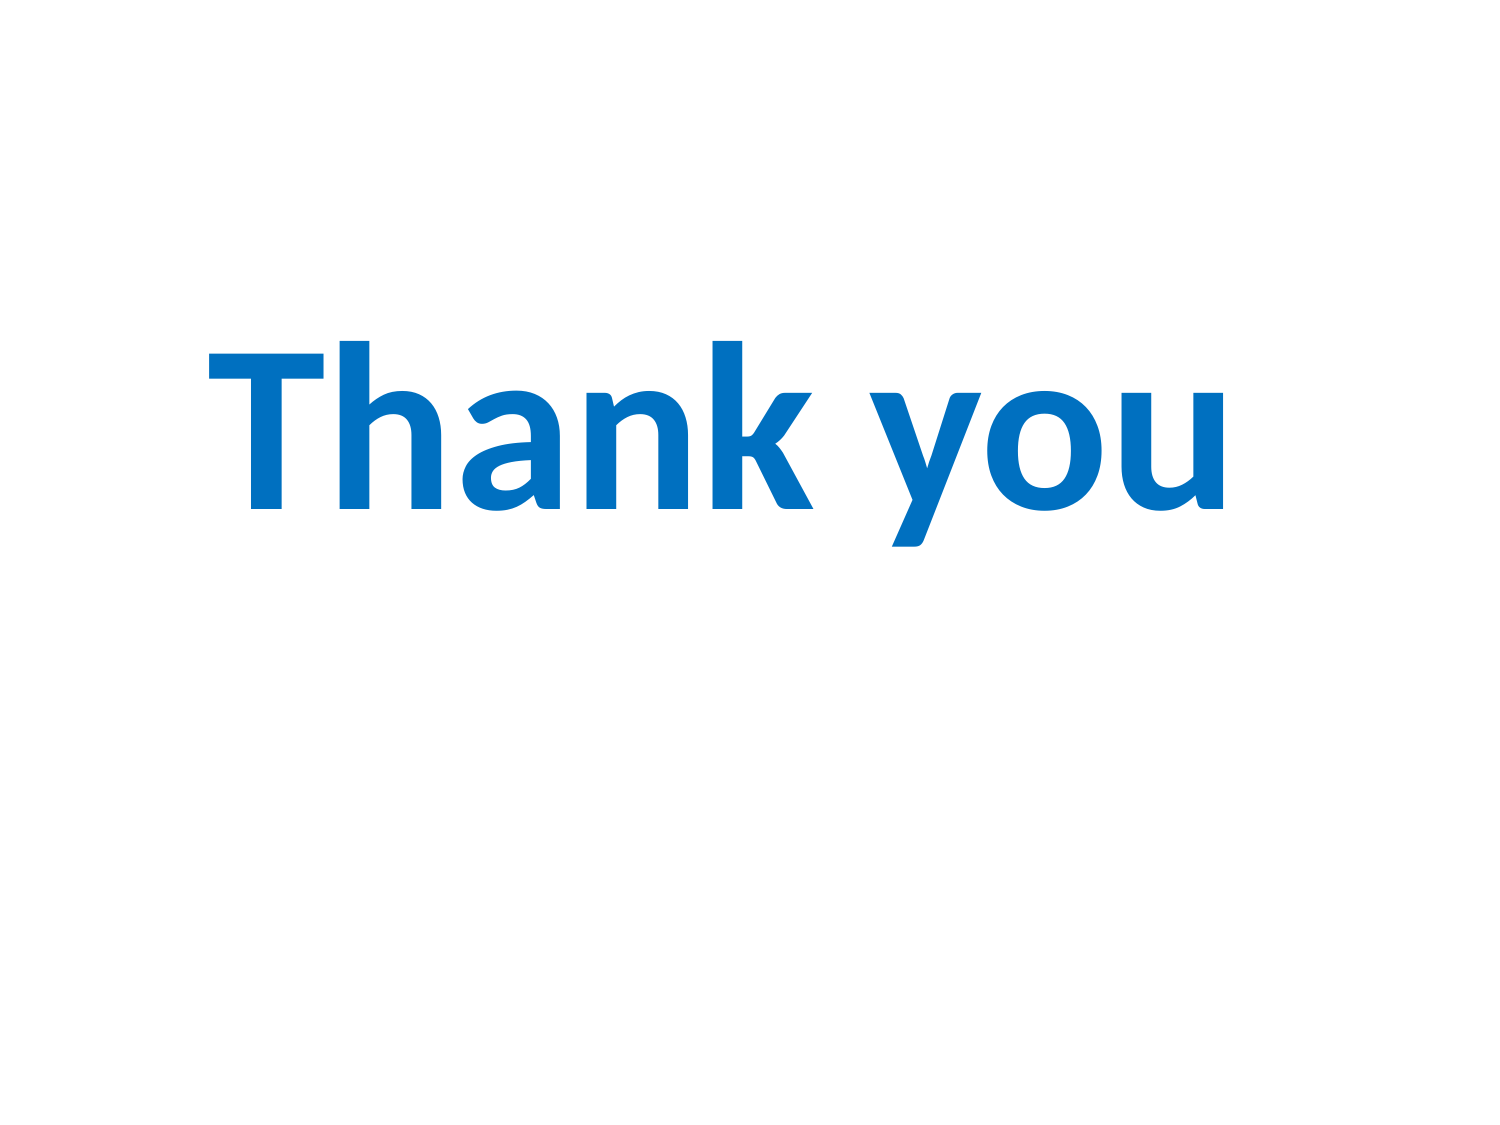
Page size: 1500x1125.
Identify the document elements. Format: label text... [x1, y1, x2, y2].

list Thank you [75, 262, 1425, 1005]
